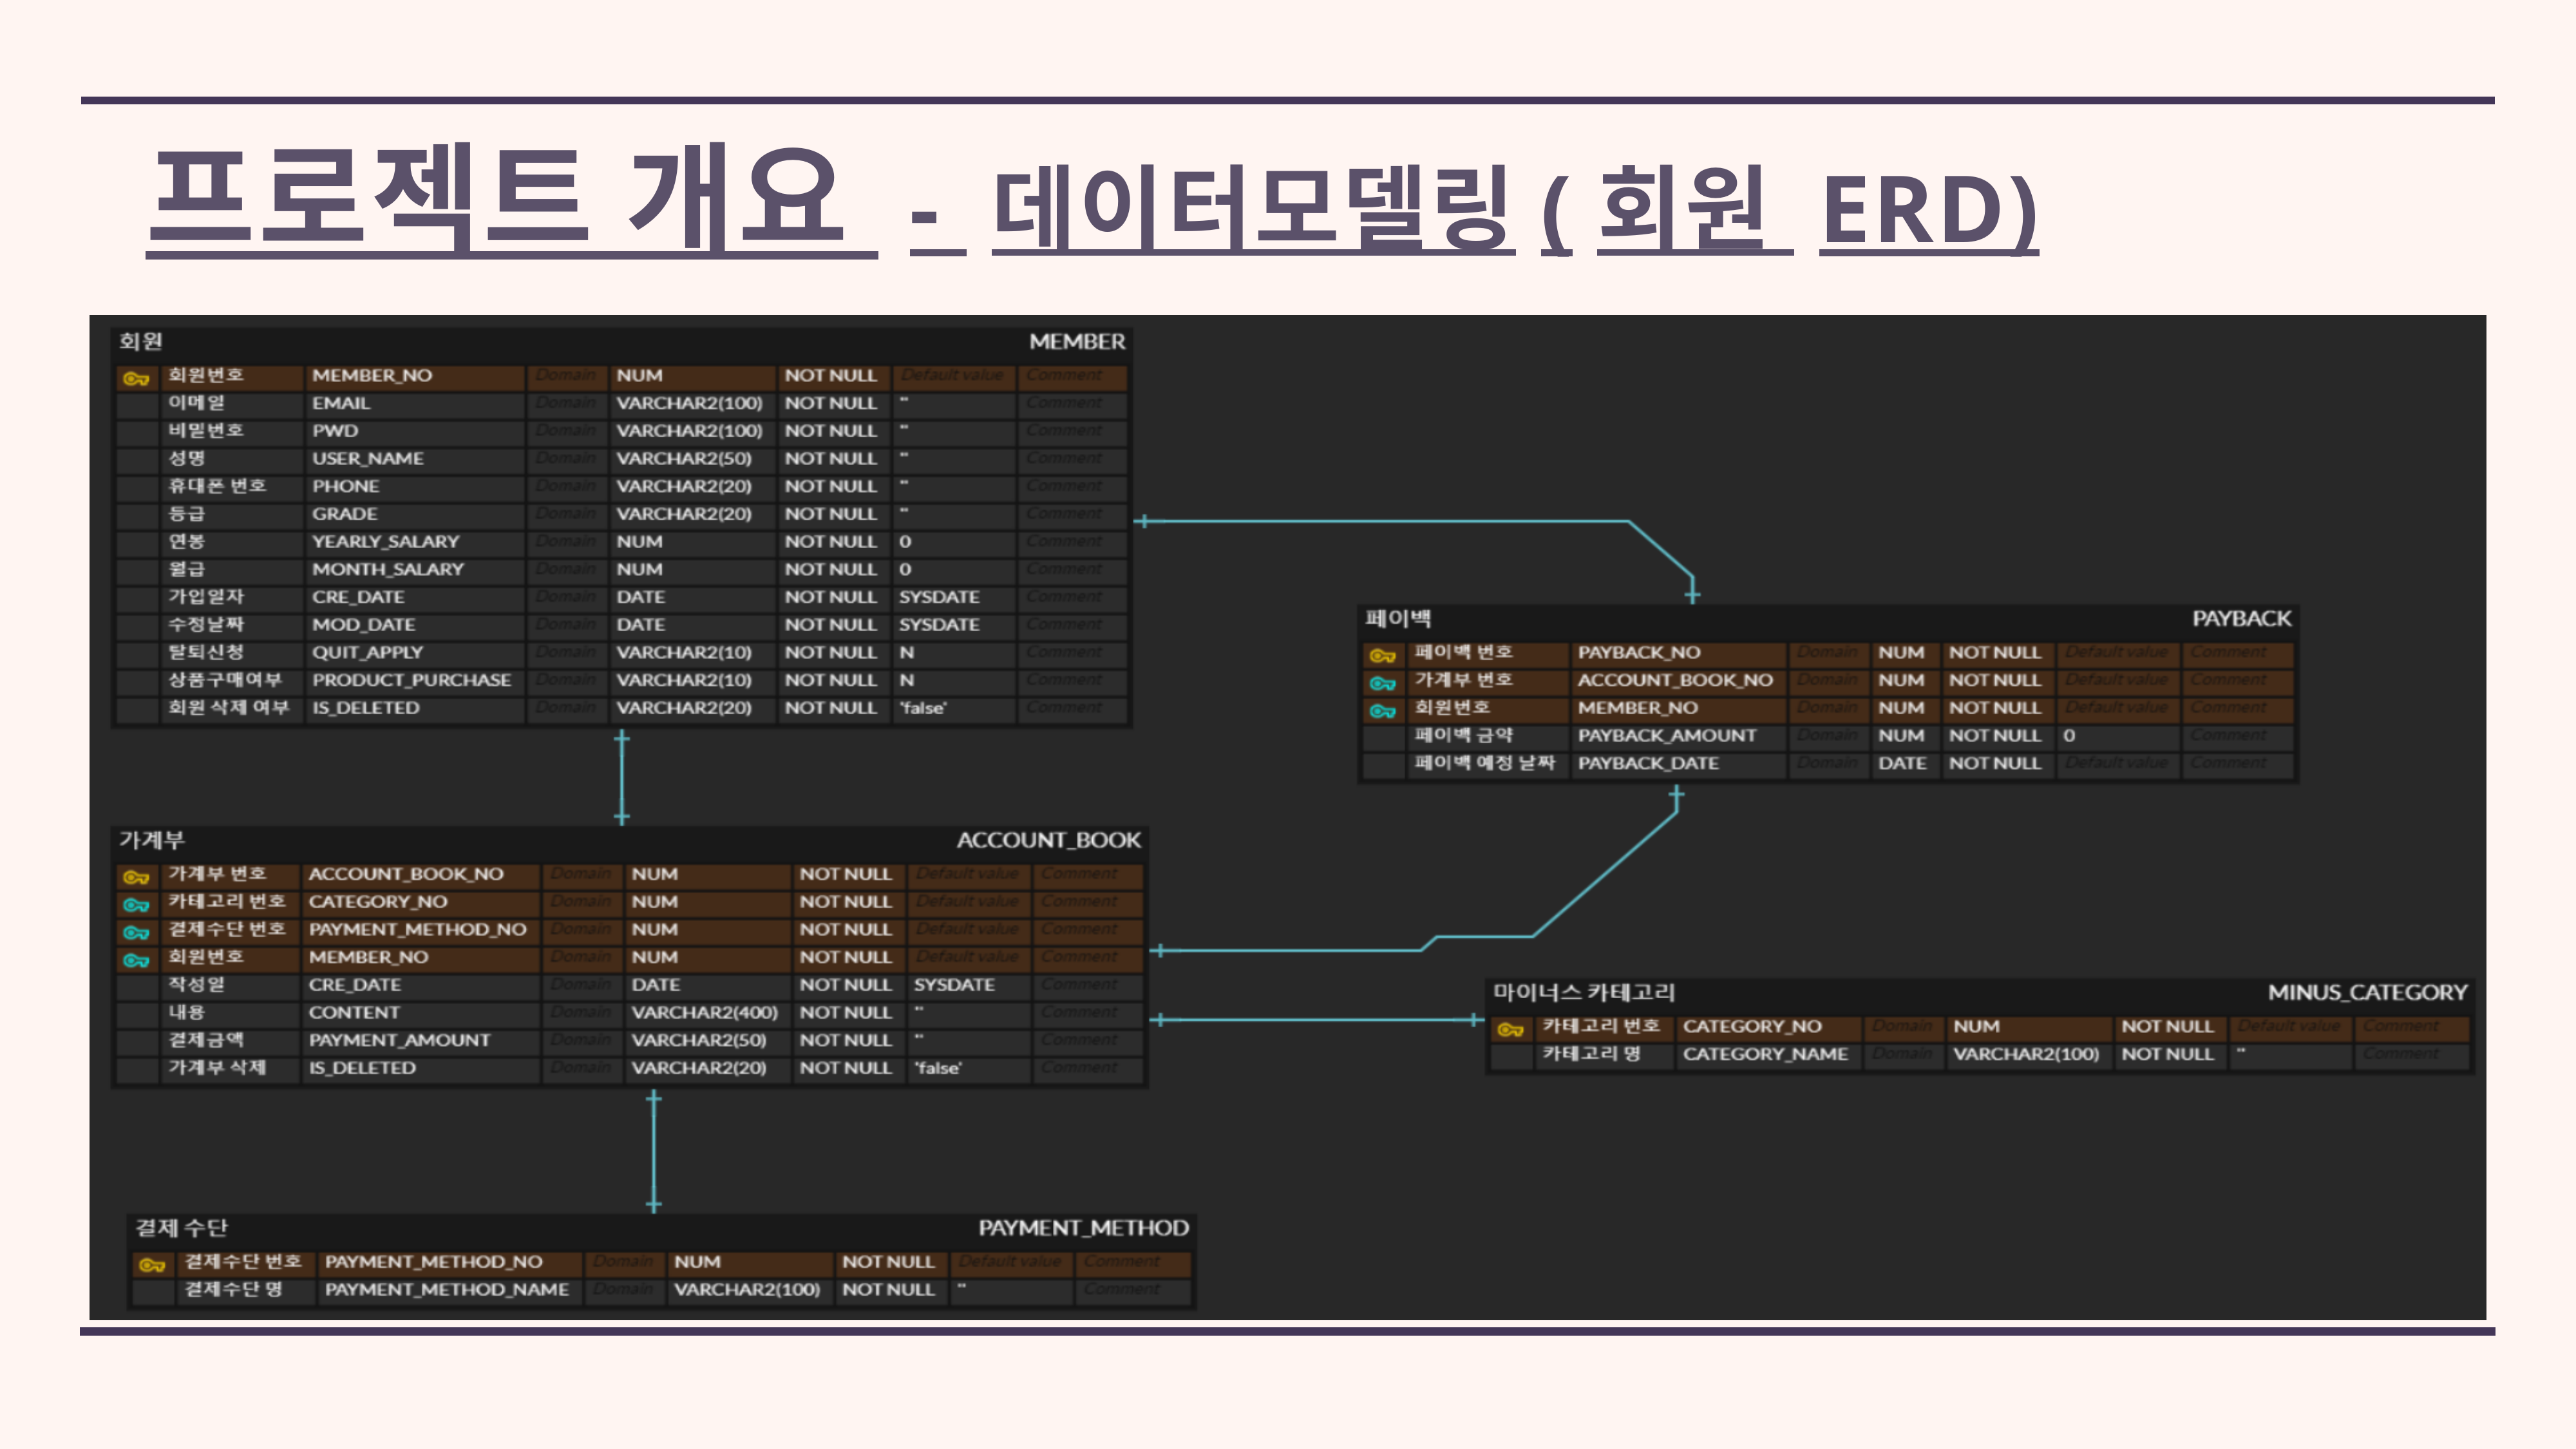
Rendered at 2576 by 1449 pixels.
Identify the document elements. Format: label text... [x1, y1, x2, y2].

picture [90, 315, 2486, 1320]
title 프로젝트 개요 - 데이터모델링(회원 erd) [140, 133, 2276, 308]
